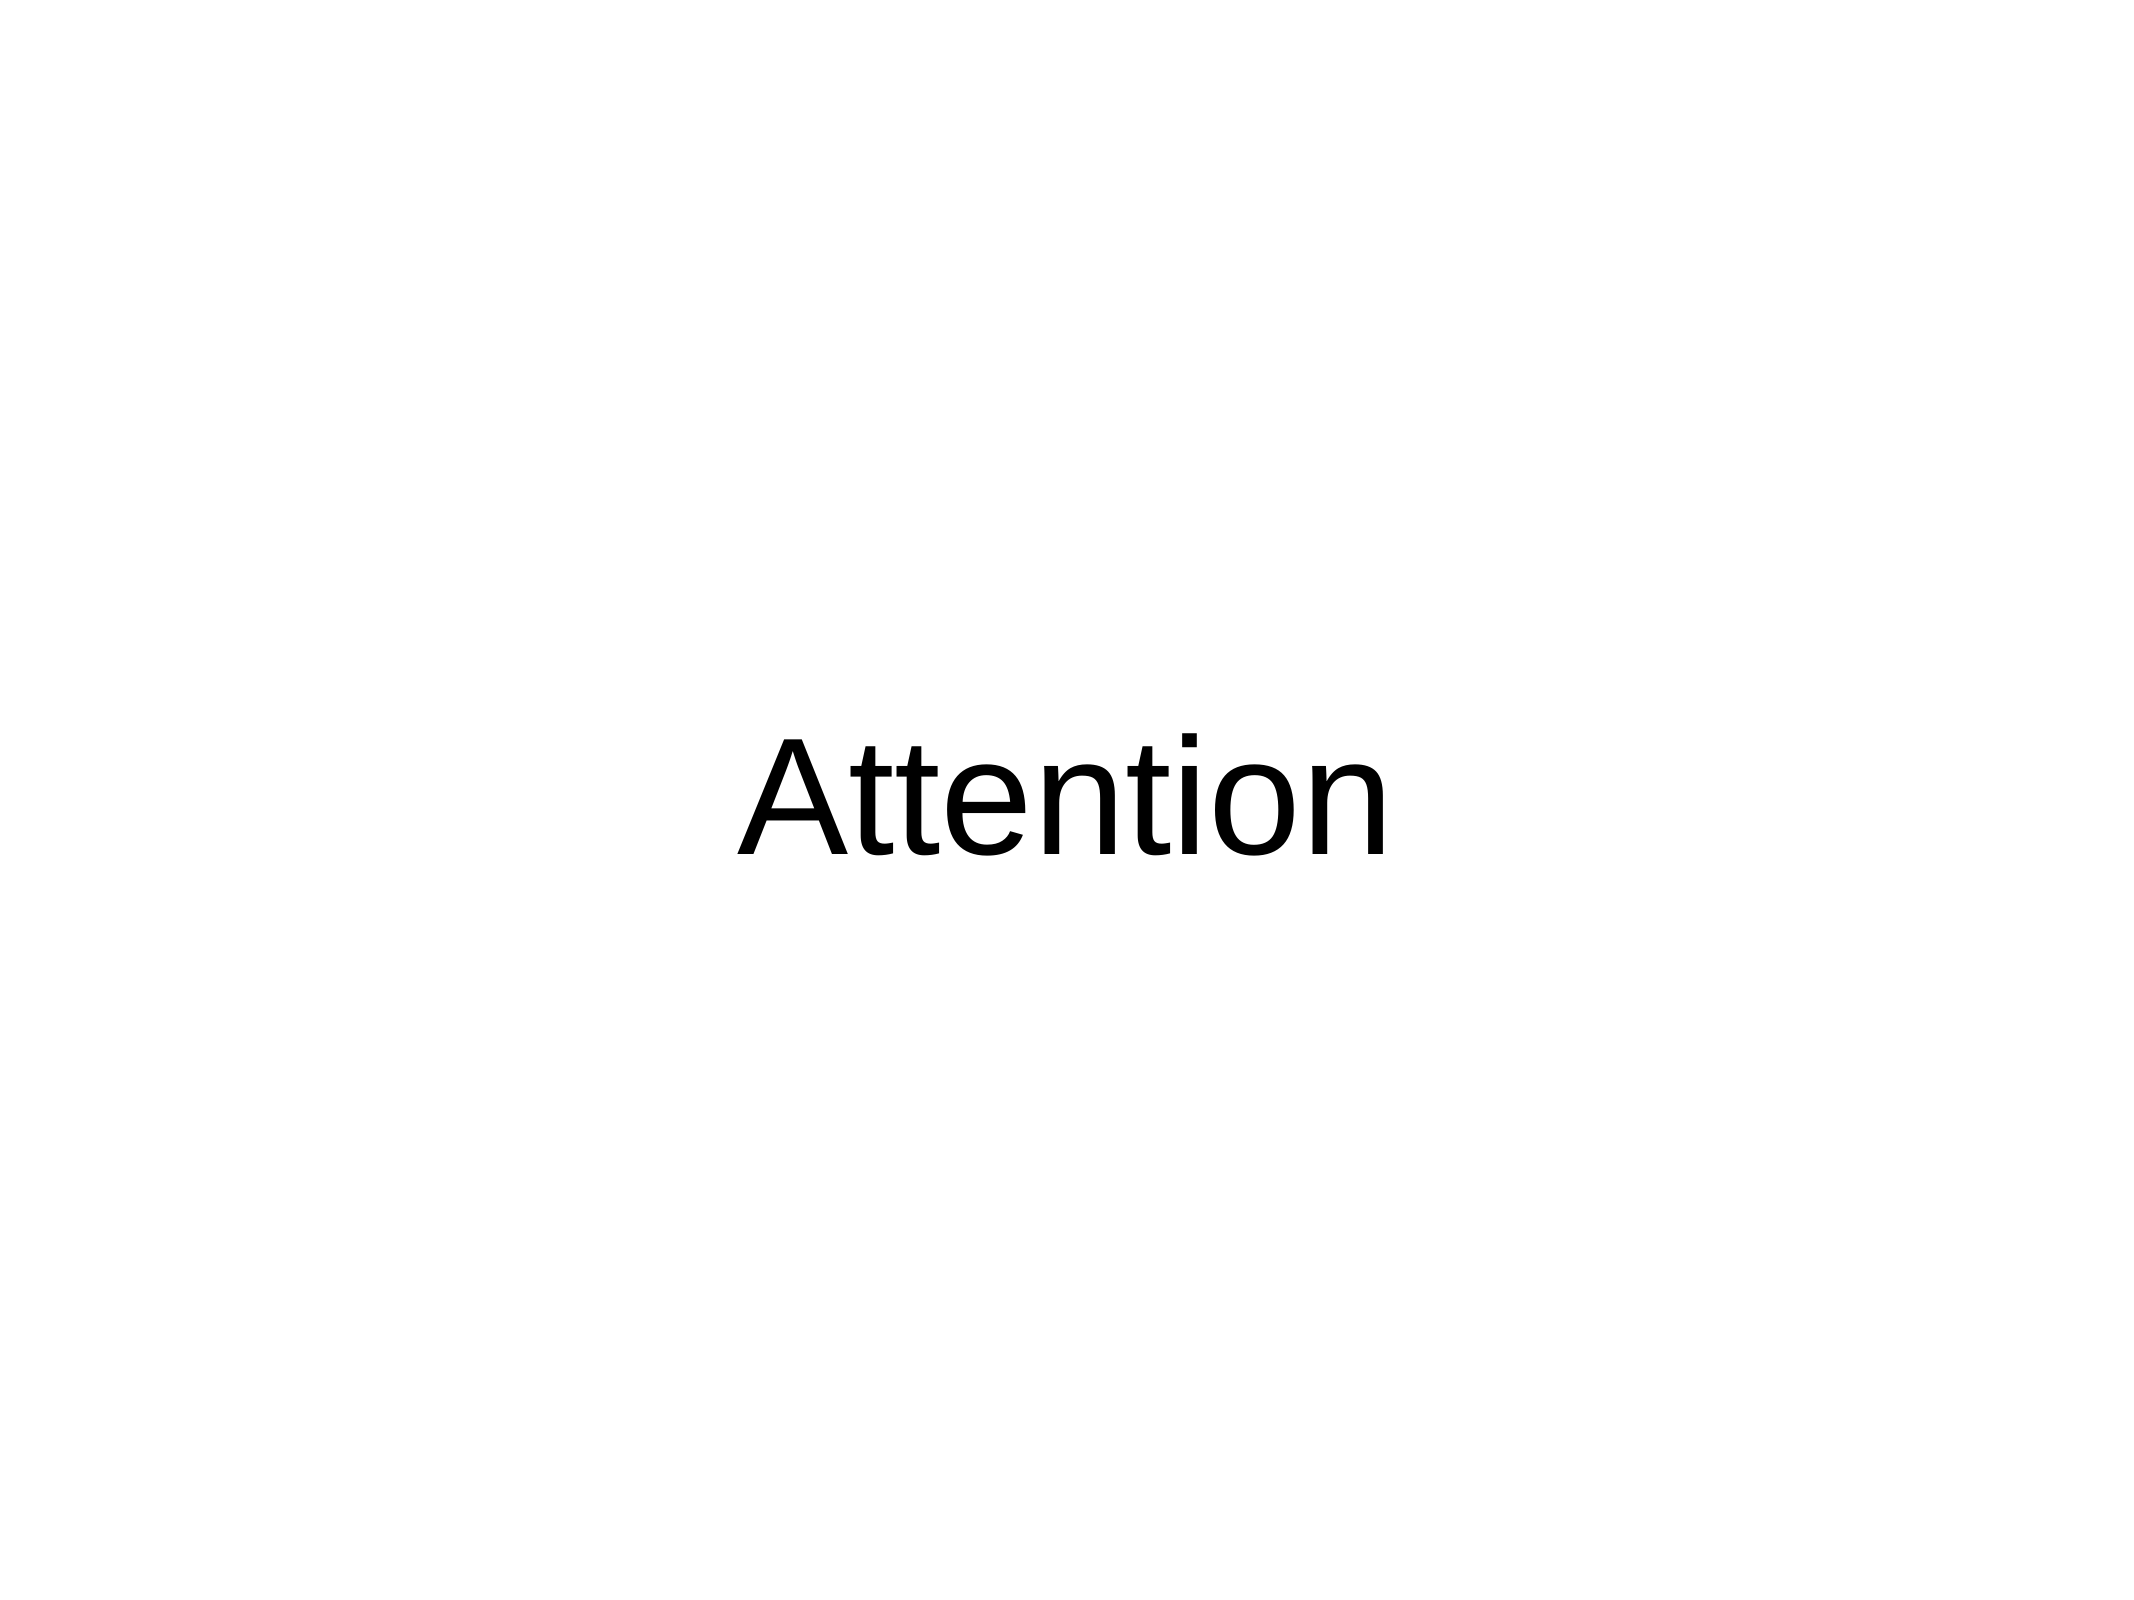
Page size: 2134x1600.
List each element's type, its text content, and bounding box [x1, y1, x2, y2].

title Attention [735, 685, 1398, 955]
